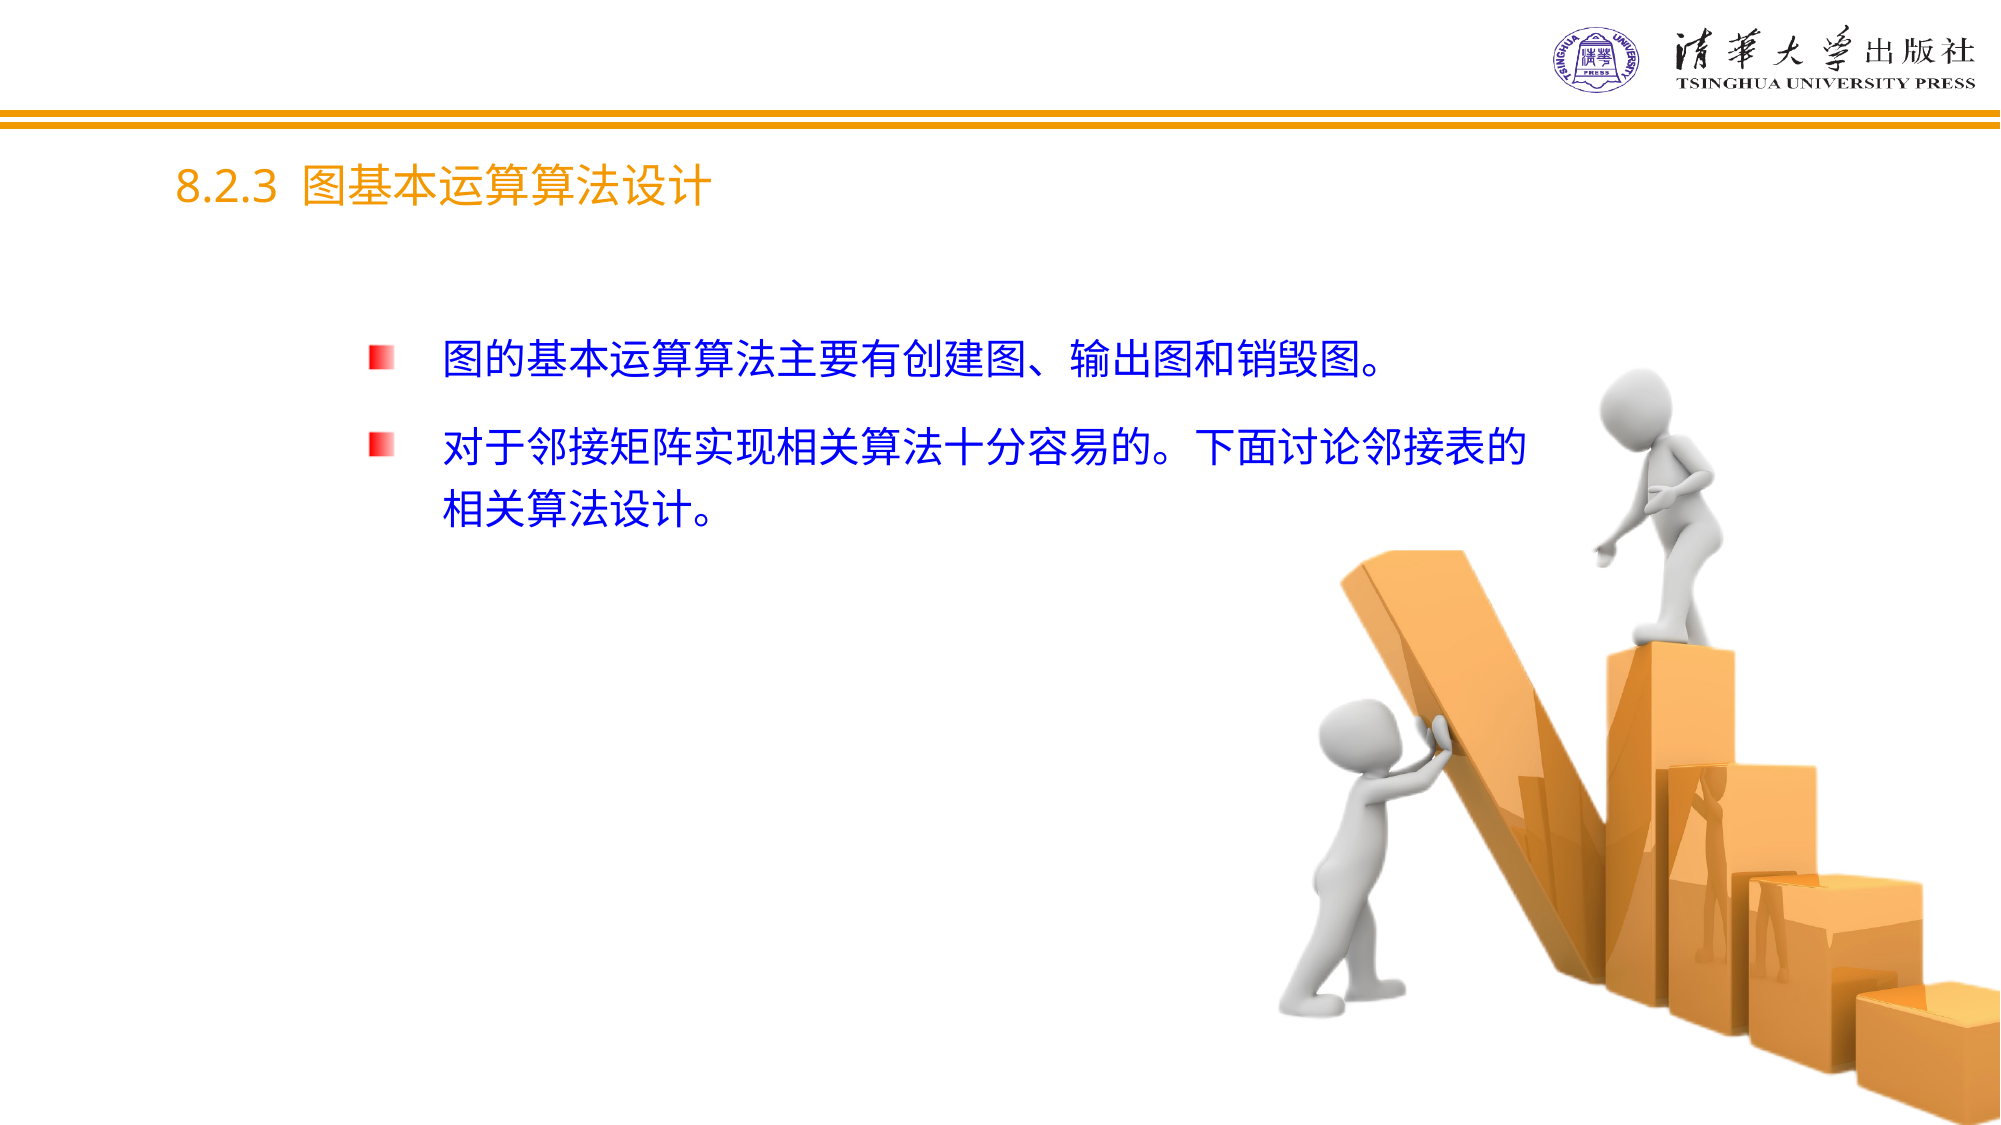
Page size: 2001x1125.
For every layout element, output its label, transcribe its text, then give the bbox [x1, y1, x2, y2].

text_box 图的基本运算算法主要有创建图、输出图和销毁图。 对于邻接矩阵实现相关算法十分容易的。下面讨论邻接表的相关算法设计。 [337, 302, 1212, 551]
picture [1212, 302, 2000, 1125]
text_box 8.2.3 图基本运算算法设计 [160, 149, 983, 219]
picture [367, 343, 398, 373]
picture [367, 430, 398, 460]
picture [1504, 0, 2001, 144]
